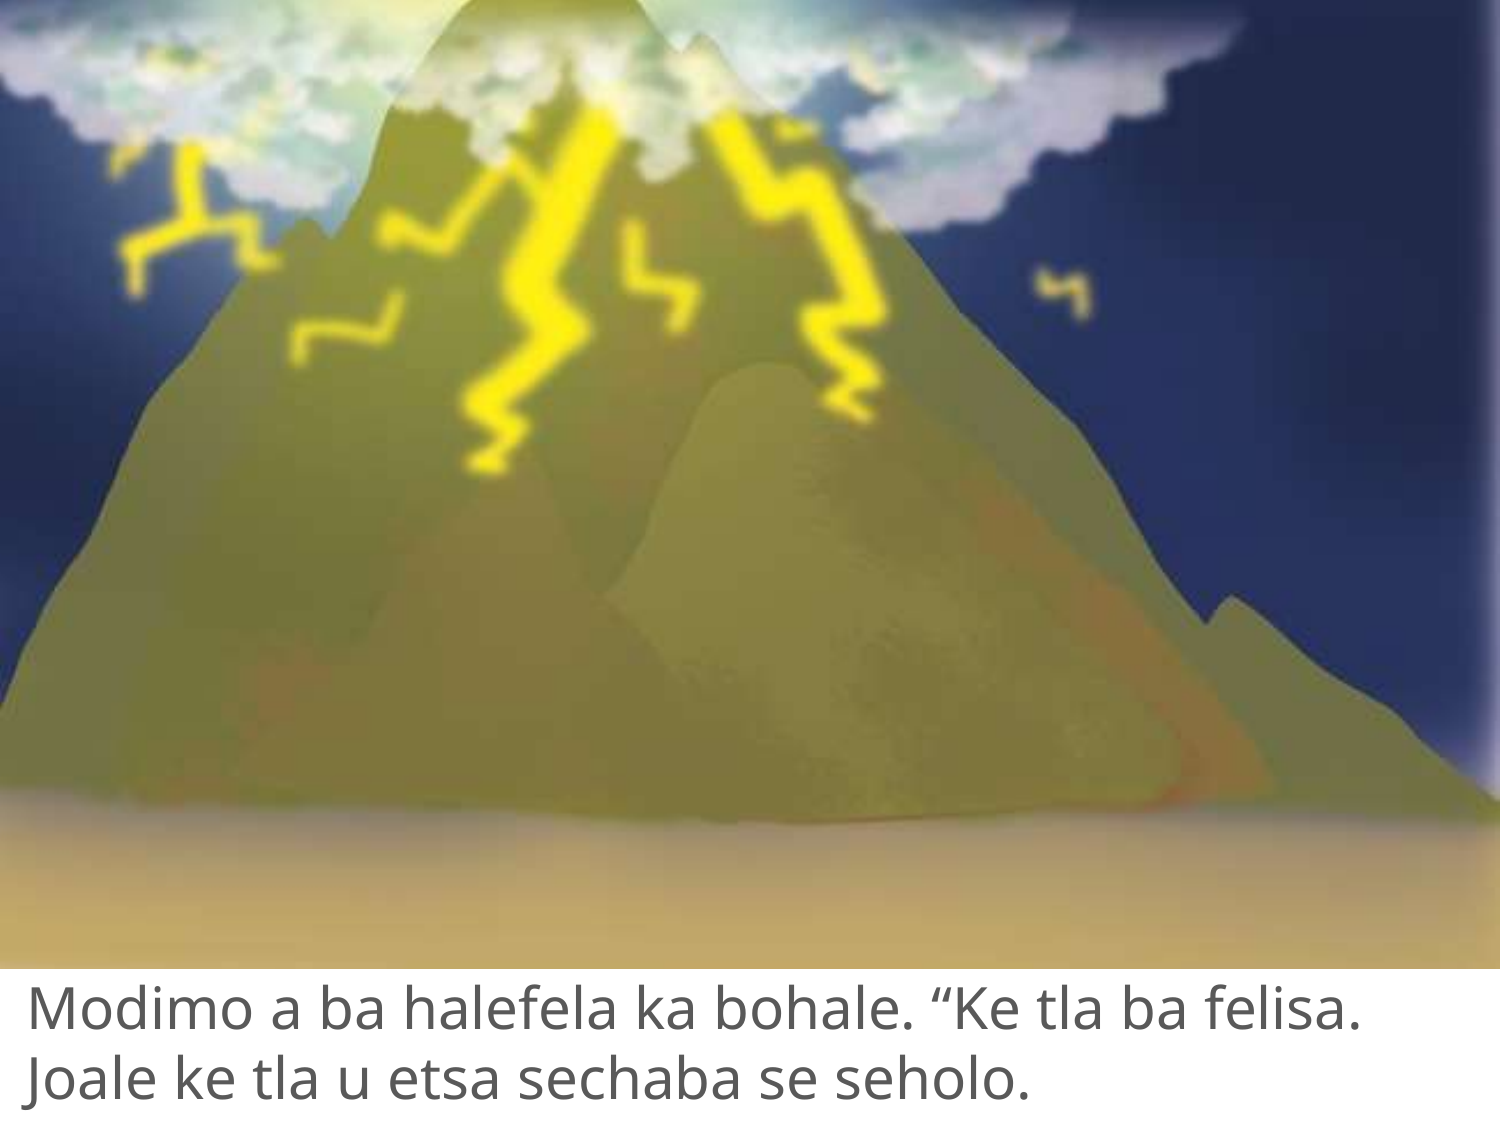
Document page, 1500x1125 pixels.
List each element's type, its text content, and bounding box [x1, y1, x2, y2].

text_box Modimo a ba halefela ka bohale. “Ke tla ba felisa. Joale ke tla u etsa sechaba se seholo. [11, 975, 1498, 1119]
picture [0, 0, 1500, 969]
